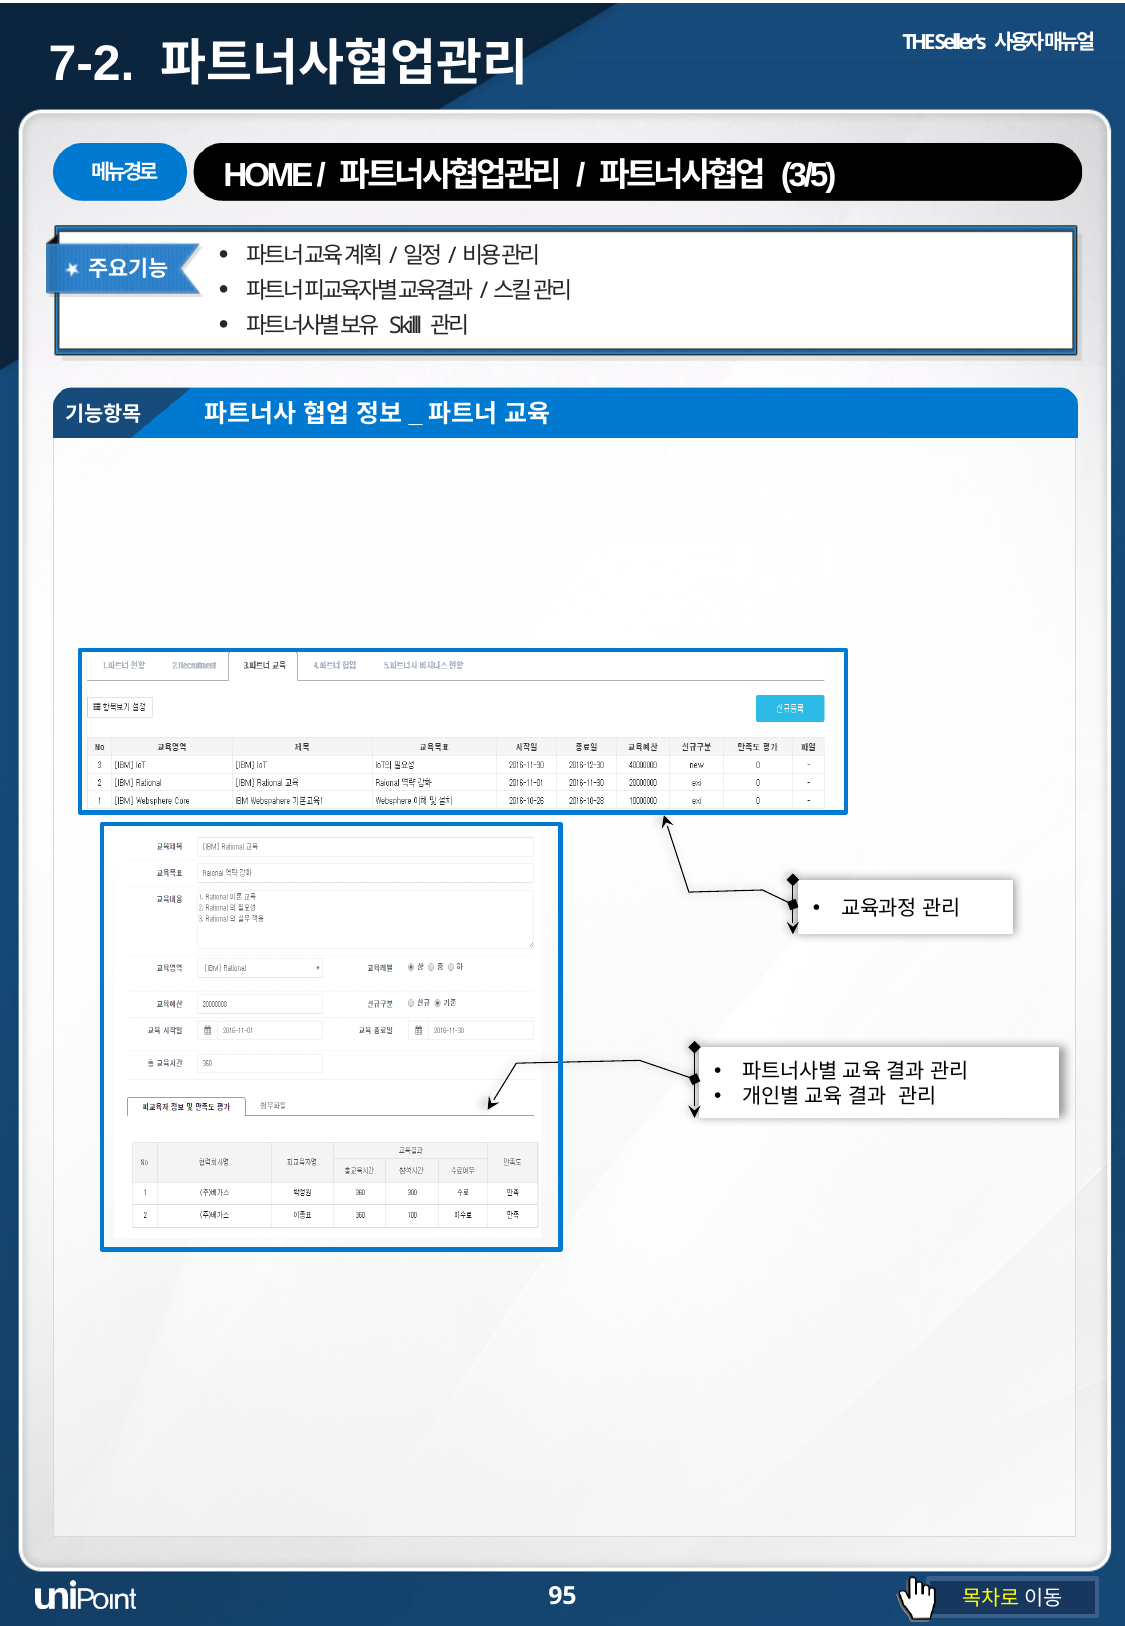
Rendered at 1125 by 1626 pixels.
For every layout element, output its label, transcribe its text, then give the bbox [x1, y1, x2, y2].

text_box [87, 651, 1059, 1238]
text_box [54, 438, 1075, 1536]
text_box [874, 1569, 1098, 1625]
text_box 파트너사 협업 정보_파트너 교육 [204, 397, 551, 428]
picture [0, 3, 1125, 1626]
text_box 파트너 교육 계획/일정/비용 관리 파트너 피교육자별 교육결과/스킬 관리 파트너사별 보유 Skilll 관리 [212, 232, 1059, 344]
text_box [100, 1246, 563, 1252]
text_box [78, 648, 848, 815]
text_box 7-2. 파트너사협업관리 [42, 36, 752, 97]
text_box HOME / 파트너사협업관리 / 파트너사협업 (3/5) [217, 154, 1053, 199]
